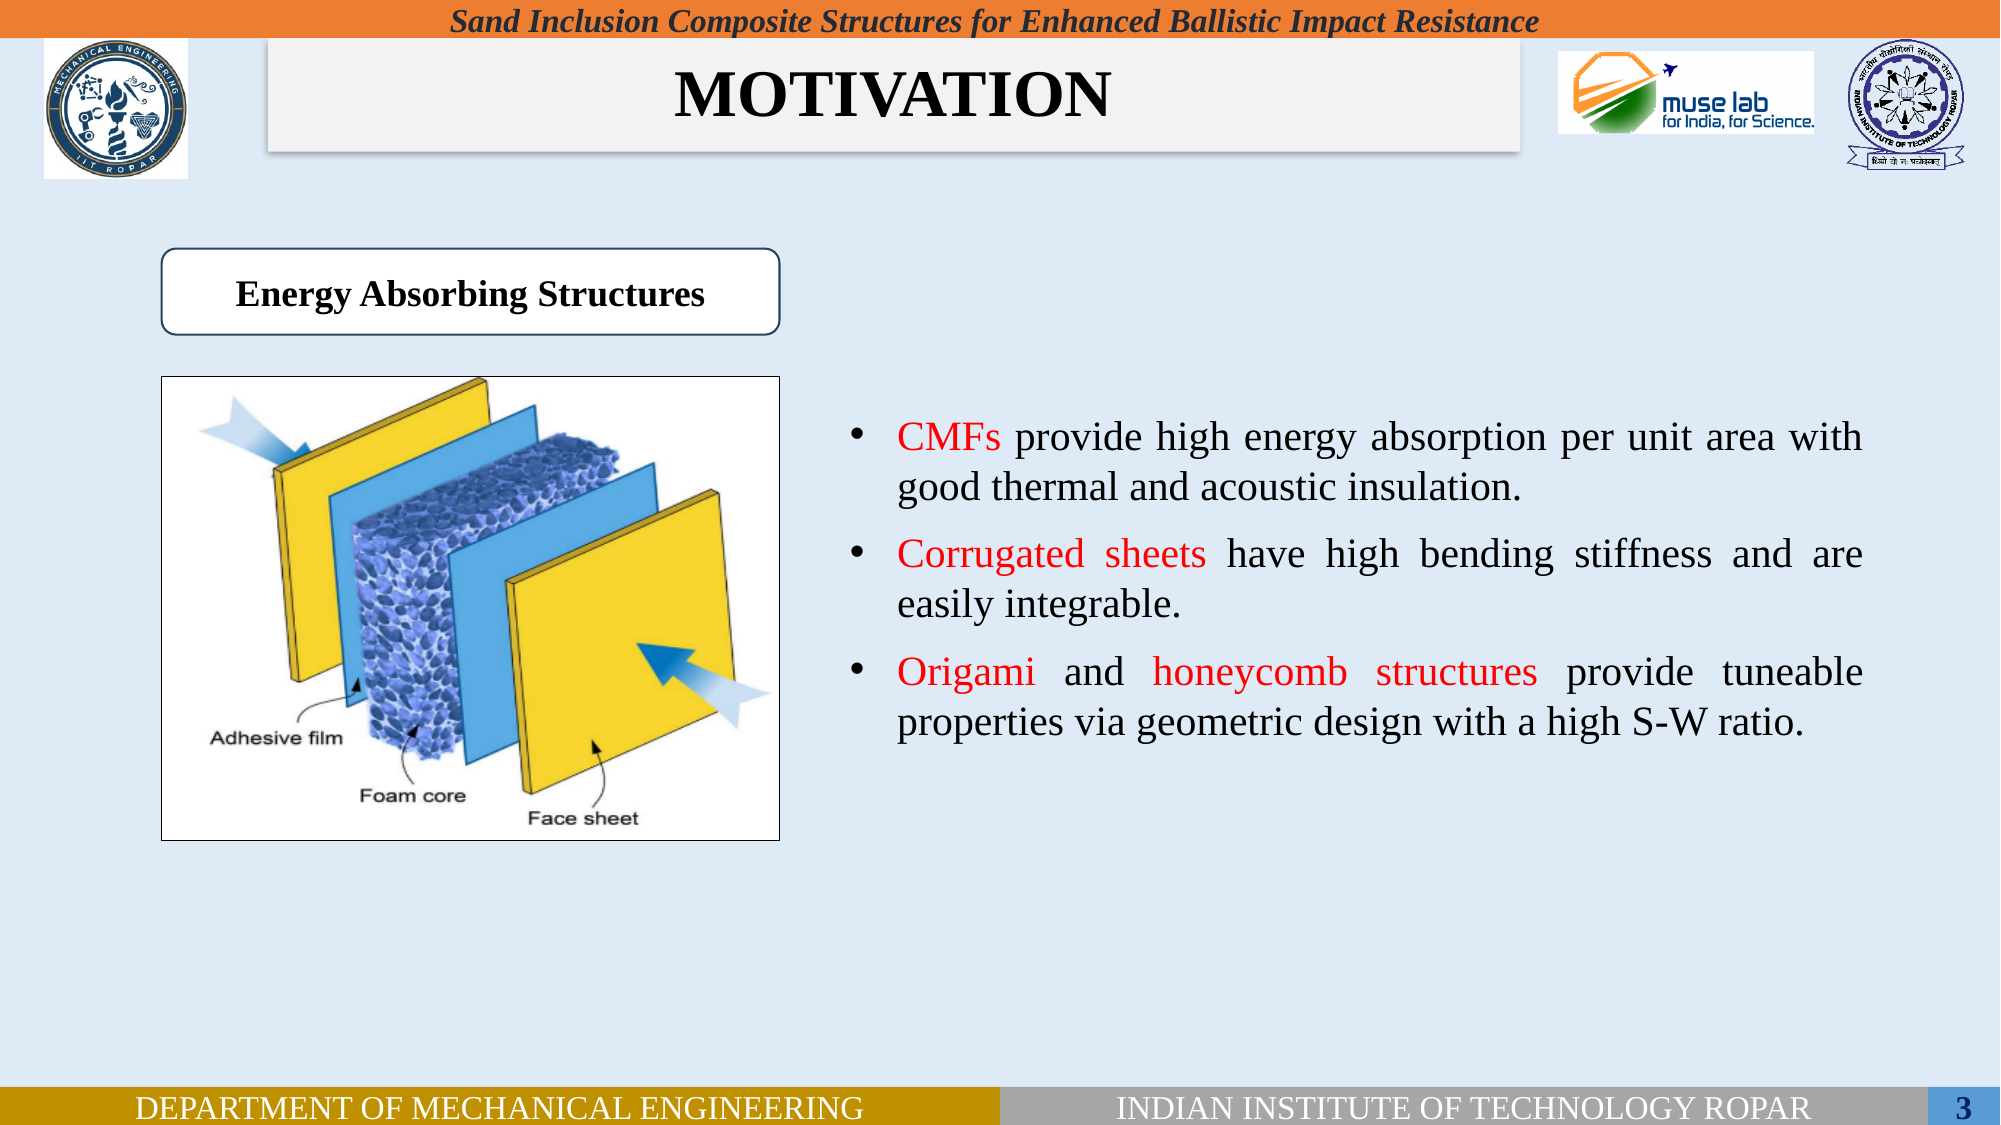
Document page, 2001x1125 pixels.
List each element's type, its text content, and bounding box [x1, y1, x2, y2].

picture [44, 38, 188, 179]
picture [161, 376, 780, 841]
text_box CMFs provide high energy absorption per unit area with good thermal and acoustic insulation. Corrugated sheets have high bending stiffness and are easily integrable. Origami and honeycomb structures provide tuneable properties via geometric design with a high S-W ratio. [835, 401, 1879, 812]
text_box Energy Absorbing Structures [160, 247, 781, 336]
picture [1846, 39, 1965, 170]
title MOTIVATION [267, 38, 1521, 152]
picture [1558, 51, 1814, 134]
